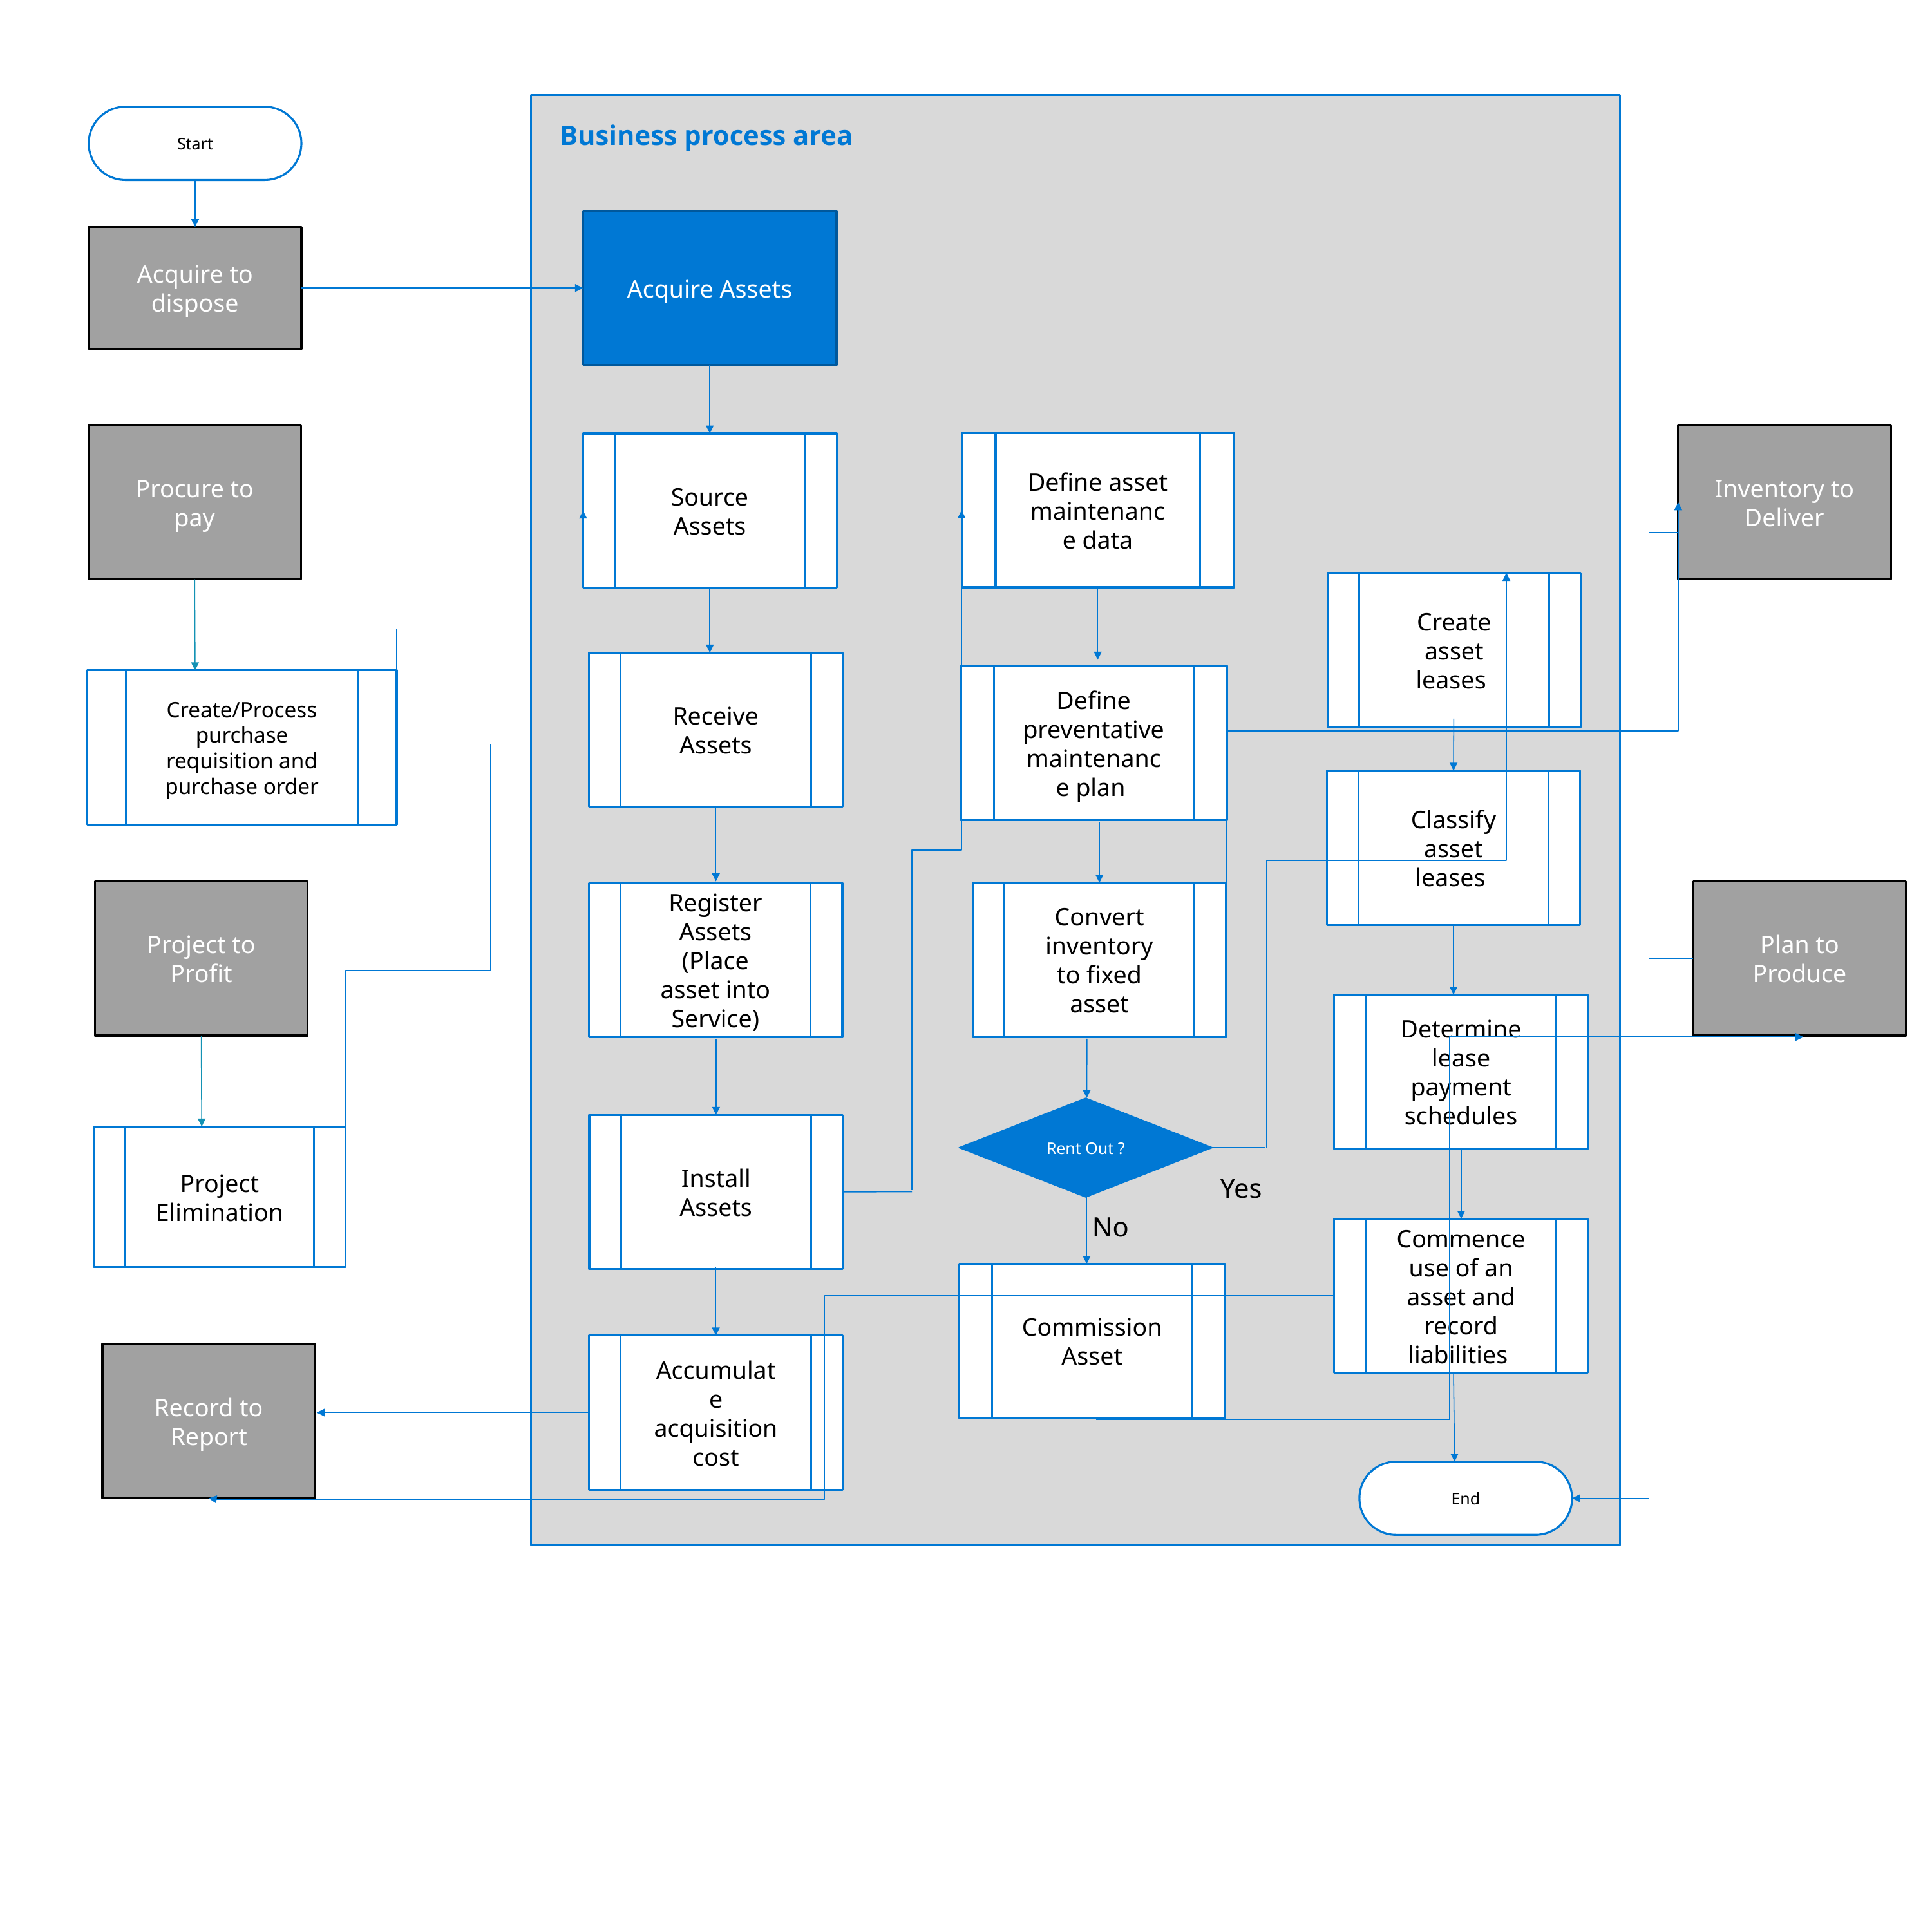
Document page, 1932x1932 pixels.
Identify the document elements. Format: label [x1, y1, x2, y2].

text_box [87, 95, 1906, 1546]
